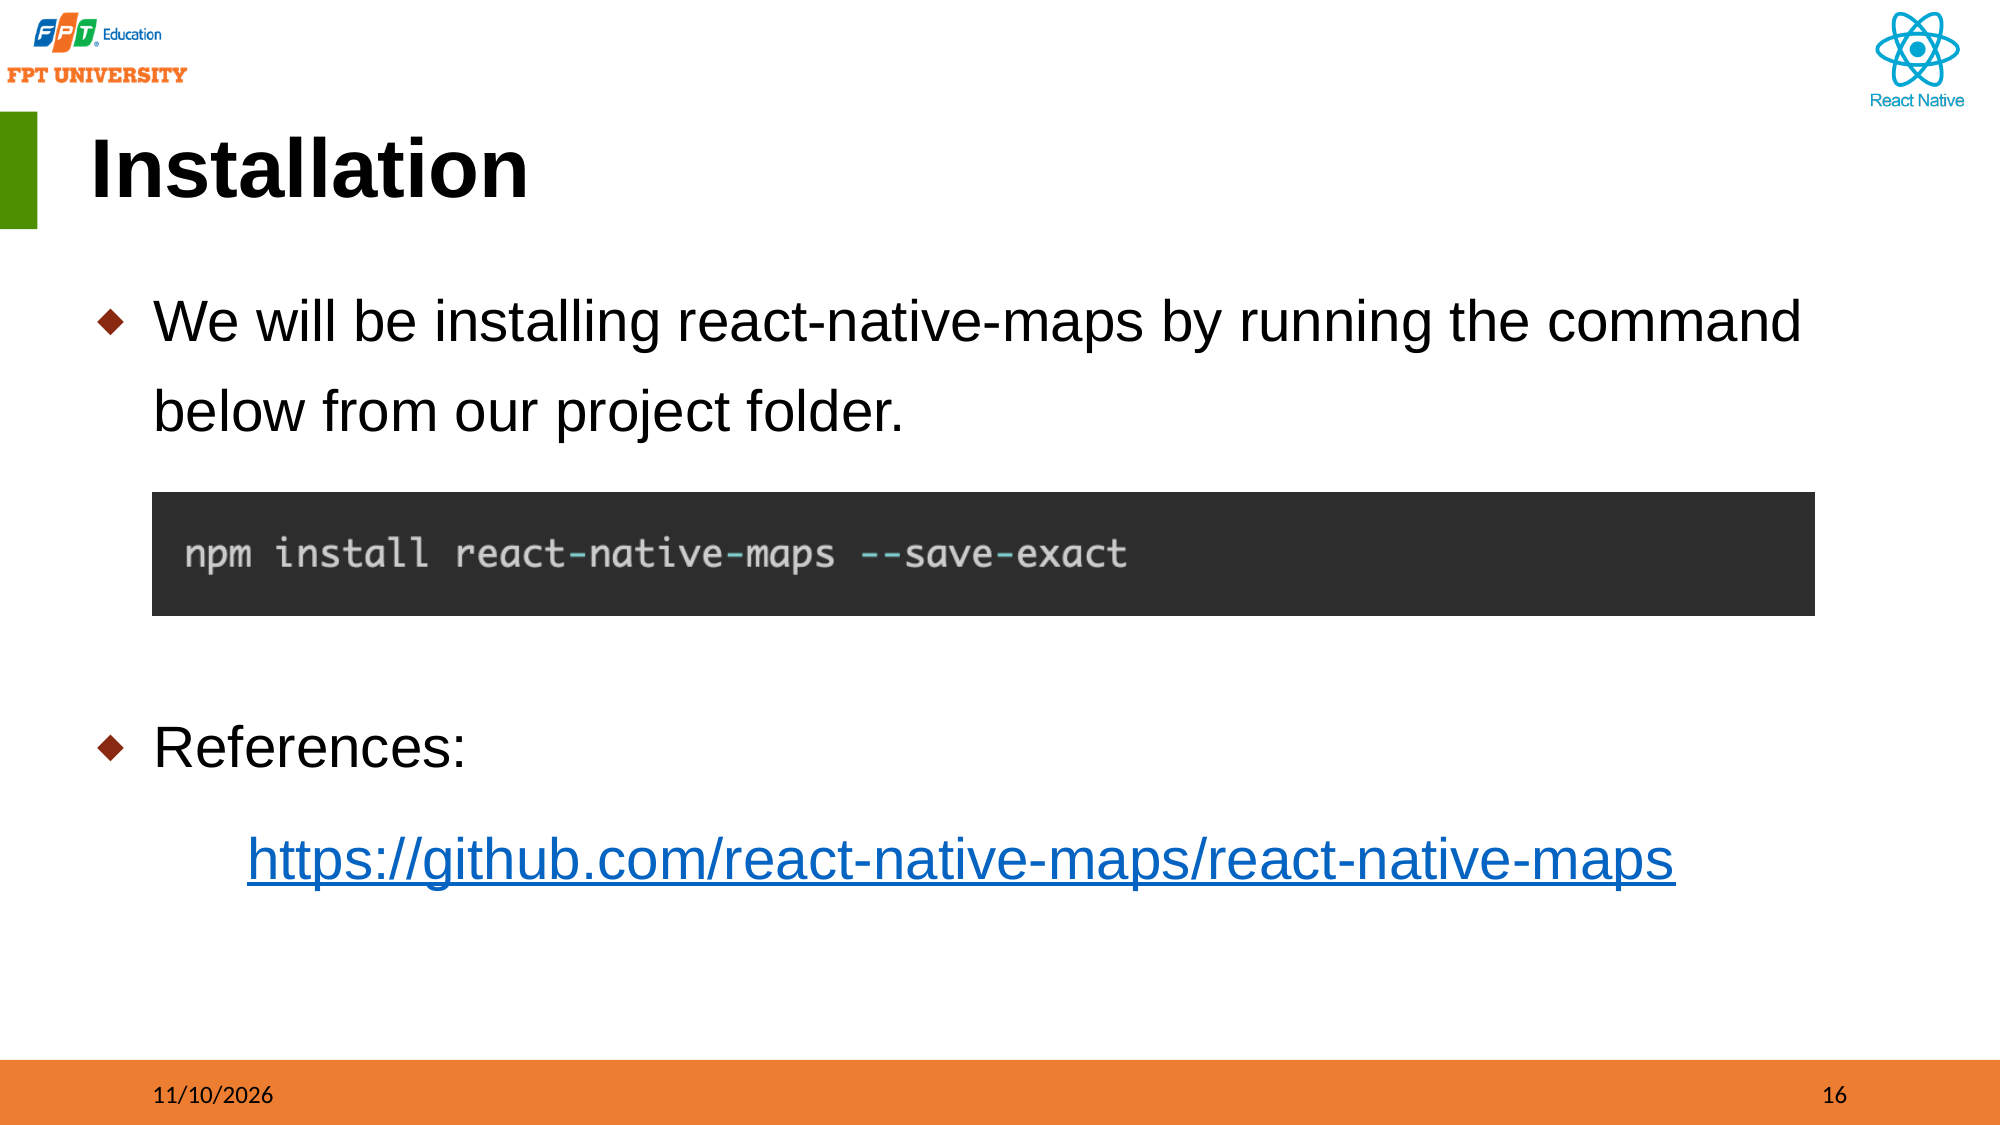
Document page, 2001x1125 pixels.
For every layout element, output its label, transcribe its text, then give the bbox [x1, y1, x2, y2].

picture [0, 0, 194, 93]
picture [152, 492, 1815, 616]
picture [1839, 9, 1996, 112]
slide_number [137, 1063, 588, 1124]
slide_number 16 [1412, 1063, 1863, 1124]
list We will be installing react-native-maps by running the command below from our project folder. References: https://github.com/react-native-maps/react-native-maps [82, 254, 1916, 1014]
title Installation [37, 111, 1978, 230]
